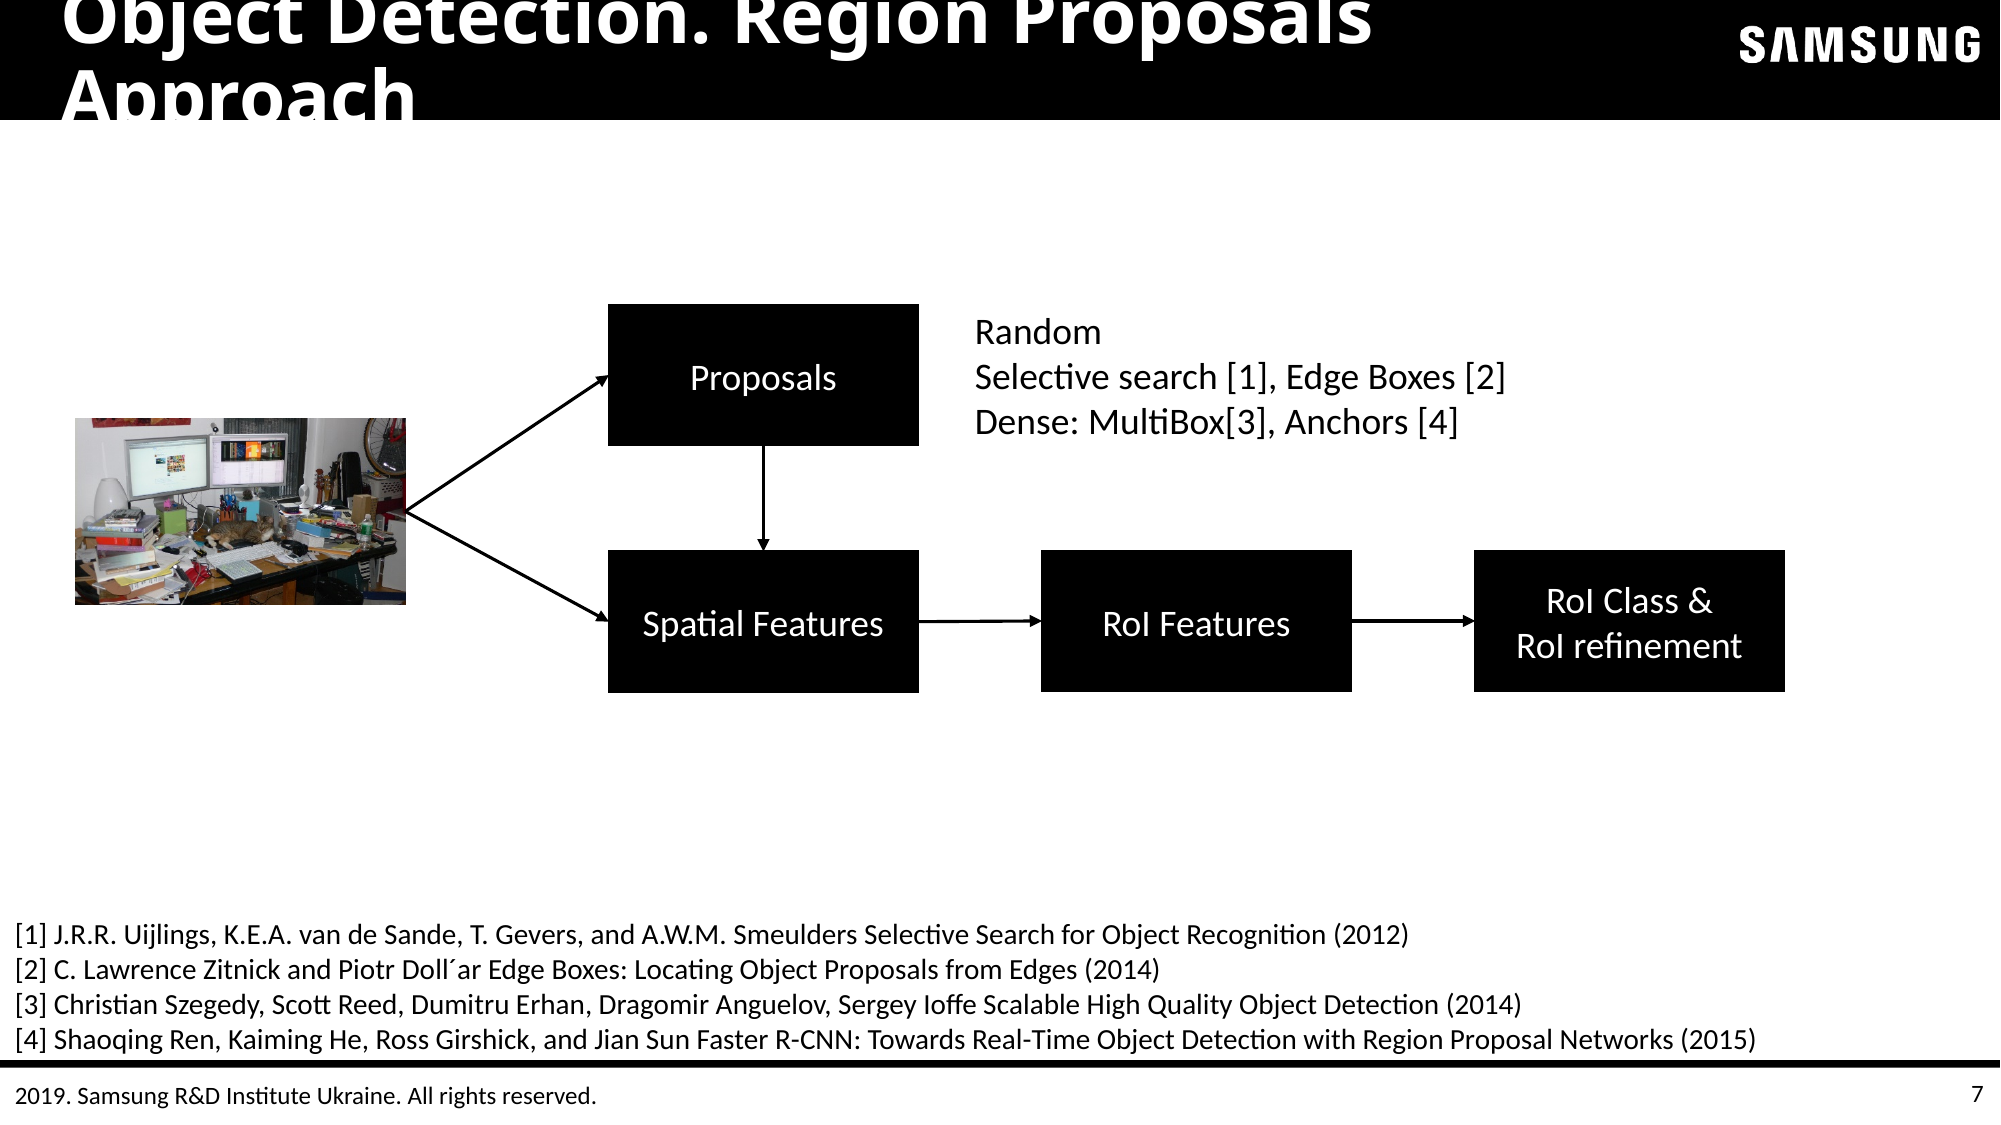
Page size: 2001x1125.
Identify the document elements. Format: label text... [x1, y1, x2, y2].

picture [1734, 20, 1982, 67]
text_box Spatial Features [608, 550, 919, 693]
text_box RoI Features [1041, 550, 1352, 692]
text_box Random Selective search [1], Edge Boxes [2] Dense: MultiBox[3], Anchors [4] [959, 299, 1549, 449]
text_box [405, 374, 609, 511]
text_box [1] J.R.R. Uijlings, K.E.A. van de Sande, T. Gevers, and A.W.M. Smeulders Selective Search for Object Recognition (2012) [2] C. Lawrence Zitnick and Piotr Doll´ar Edge Boxes: Locating Object Proposals from Edges (2014) [3] Christian Szegedy, Scott Reed, Dumitru Erhan, Dragomir Anguelov, Sergey Ioffe Scalable High Quality Object Detection (2014) [4] Shaoqing Ren, Kaiming He, Ross Girshick, and Jian Sun Faster R-CNN: Towards Real-Time Object Detection with Region Proposal Networks (2015) [0, 907, 1889, 1063]
text_box RoI Class & RoI refinement [1474, 550, 1785, 692]
text_box Proposals [608, 304, 919, 446]
footer 2019. Samsung R&D Institute Ukraine. All rights reserved. [0, 1065, 645, 1125]
title Object Detection. Region Proposals Approach [0, 0, 1734, 120]
slide_number 7 [1548, 1062, 1999, 1123]
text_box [405, 511, 609, 622]
picture [74, 418, 405, 605]
